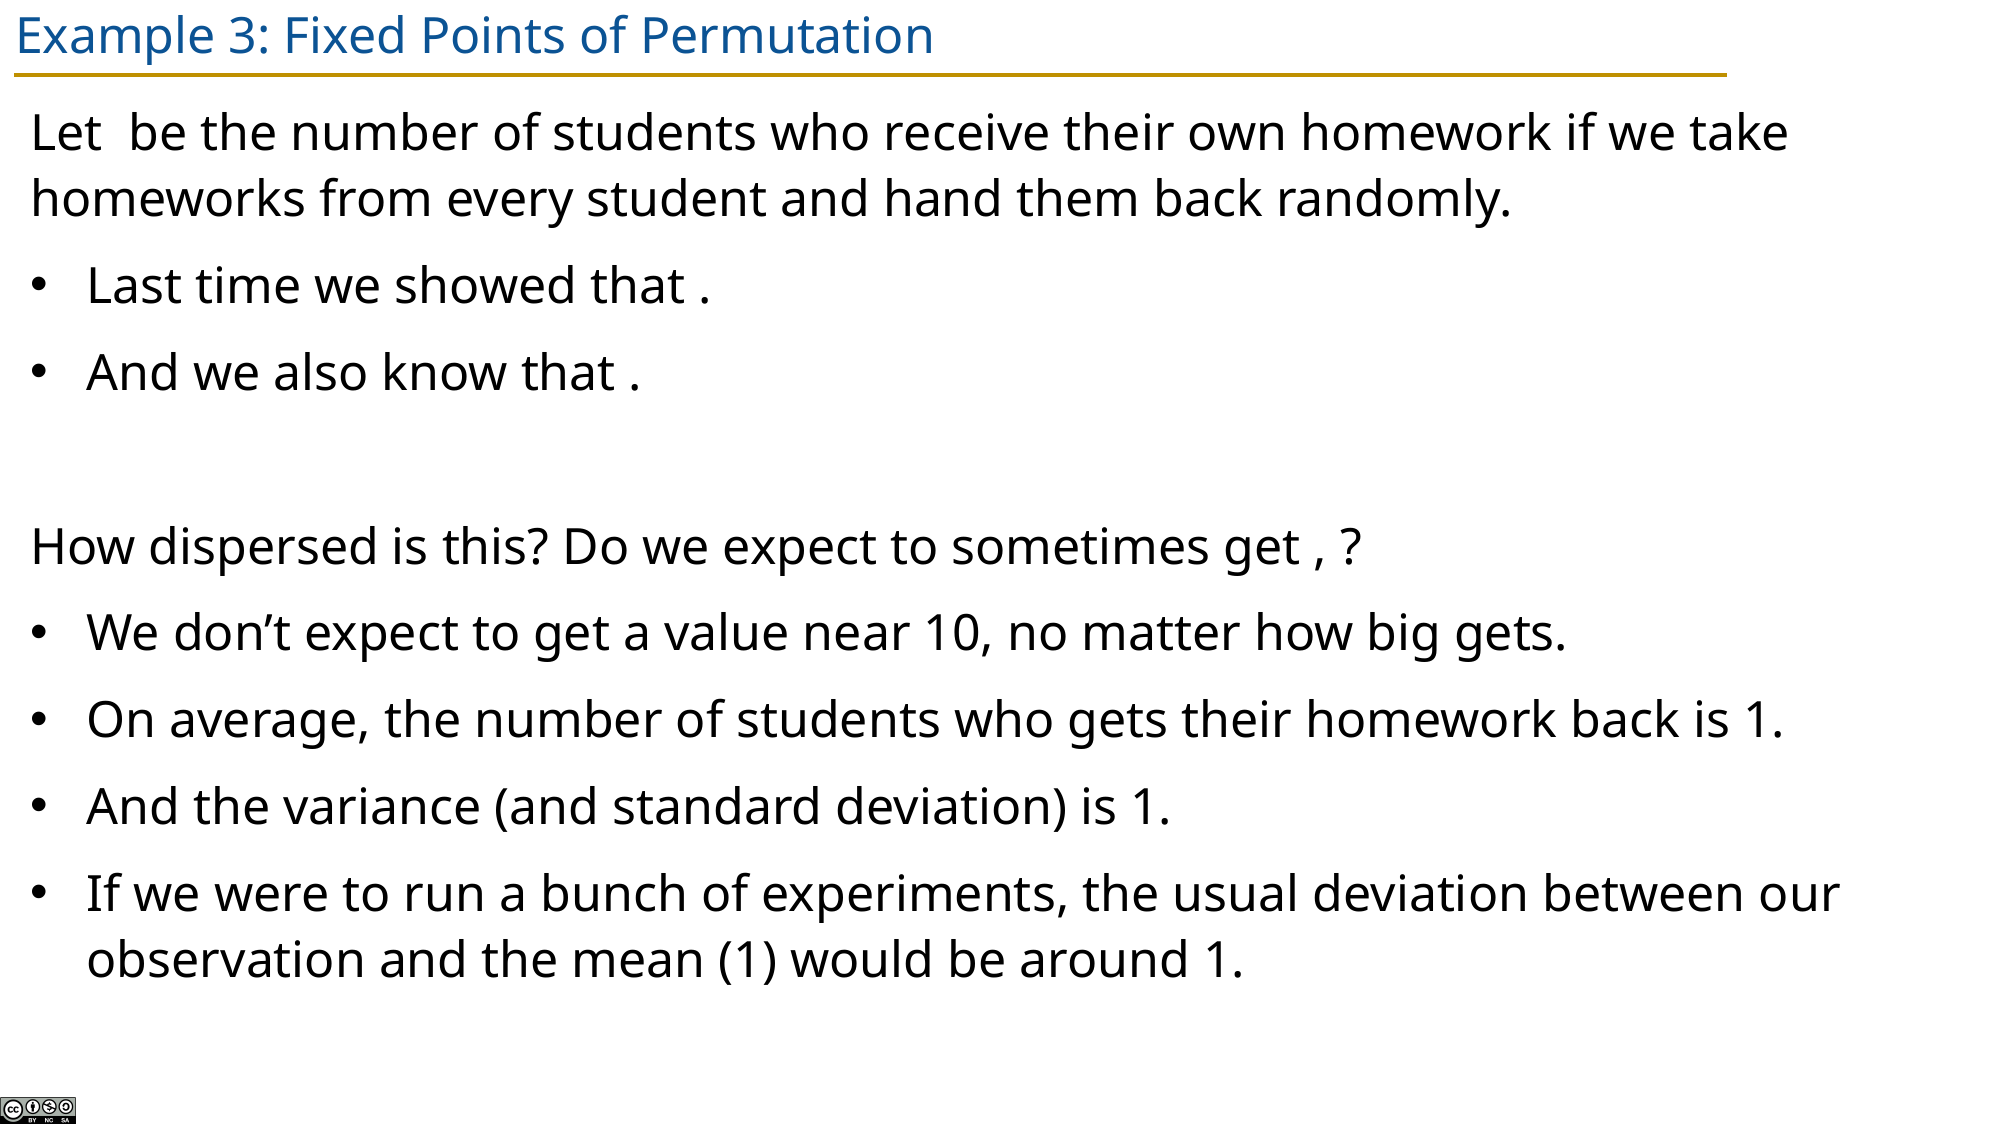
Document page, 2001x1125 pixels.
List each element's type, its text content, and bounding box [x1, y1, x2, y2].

picture [0, 1097, 76, 1124]
title Example 3: Fixed Points of Permutation [0, 0, 1725, 75]
